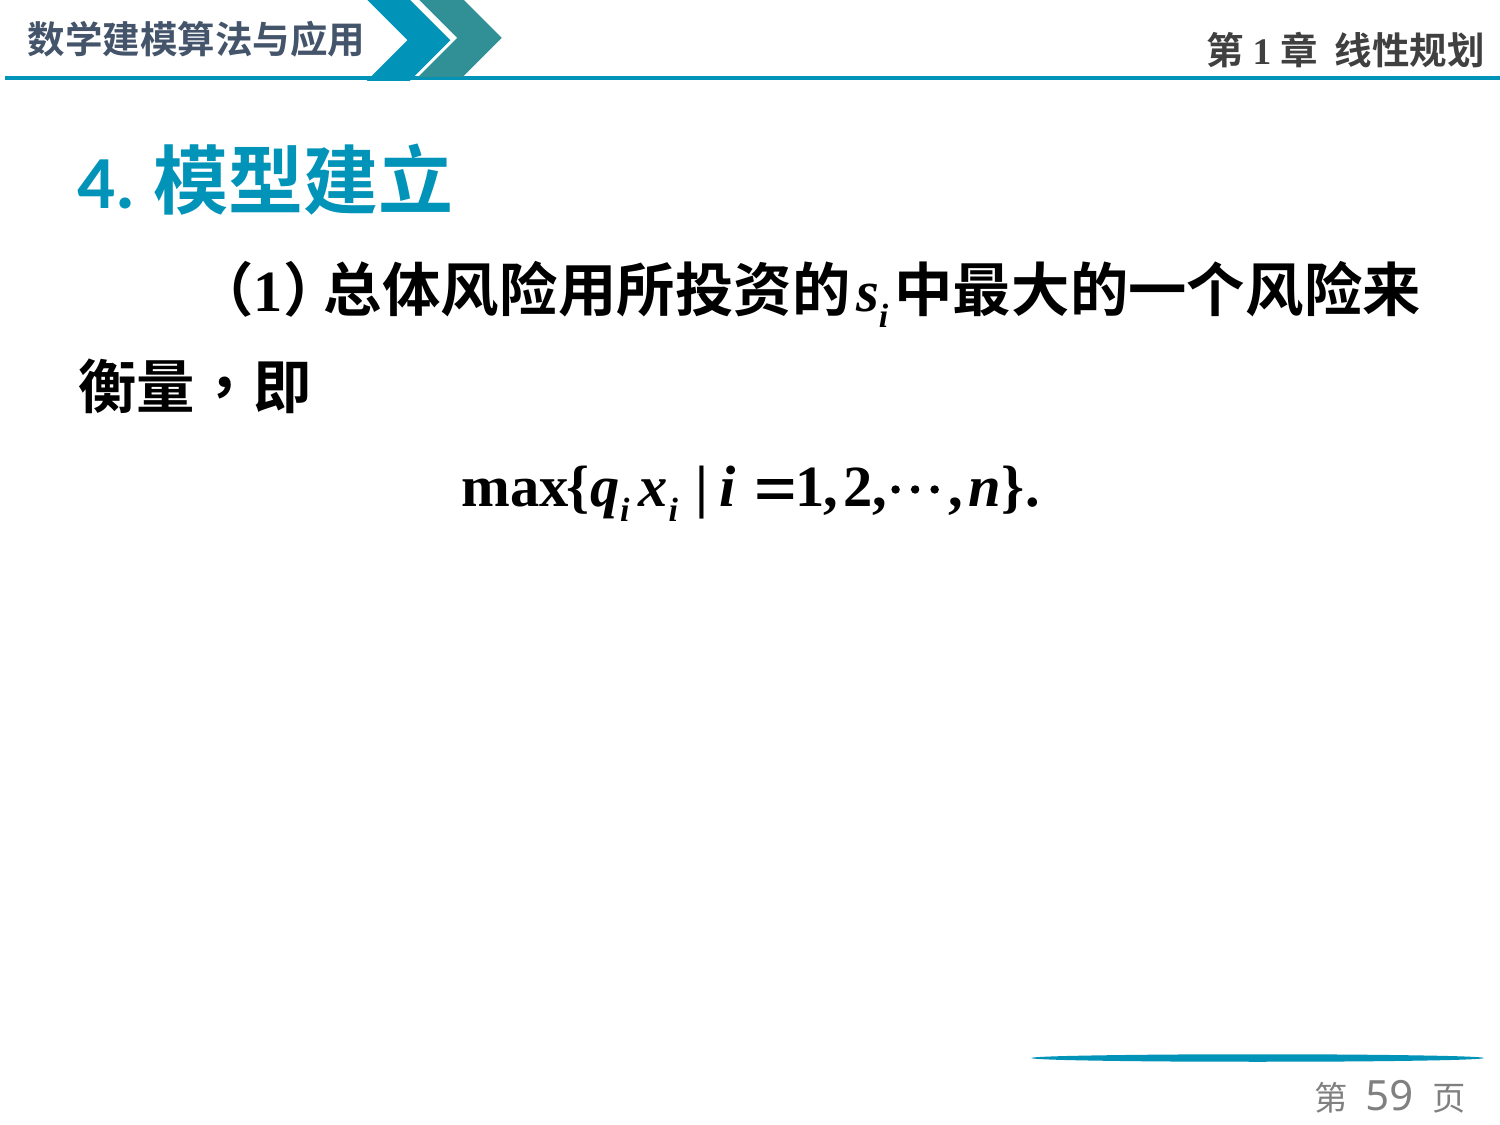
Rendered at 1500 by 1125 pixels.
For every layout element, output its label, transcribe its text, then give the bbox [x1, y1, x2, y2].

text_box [78, 244, 1422, 1125]
text_box 4.模型建立 [63, 126, 1100, 232]
